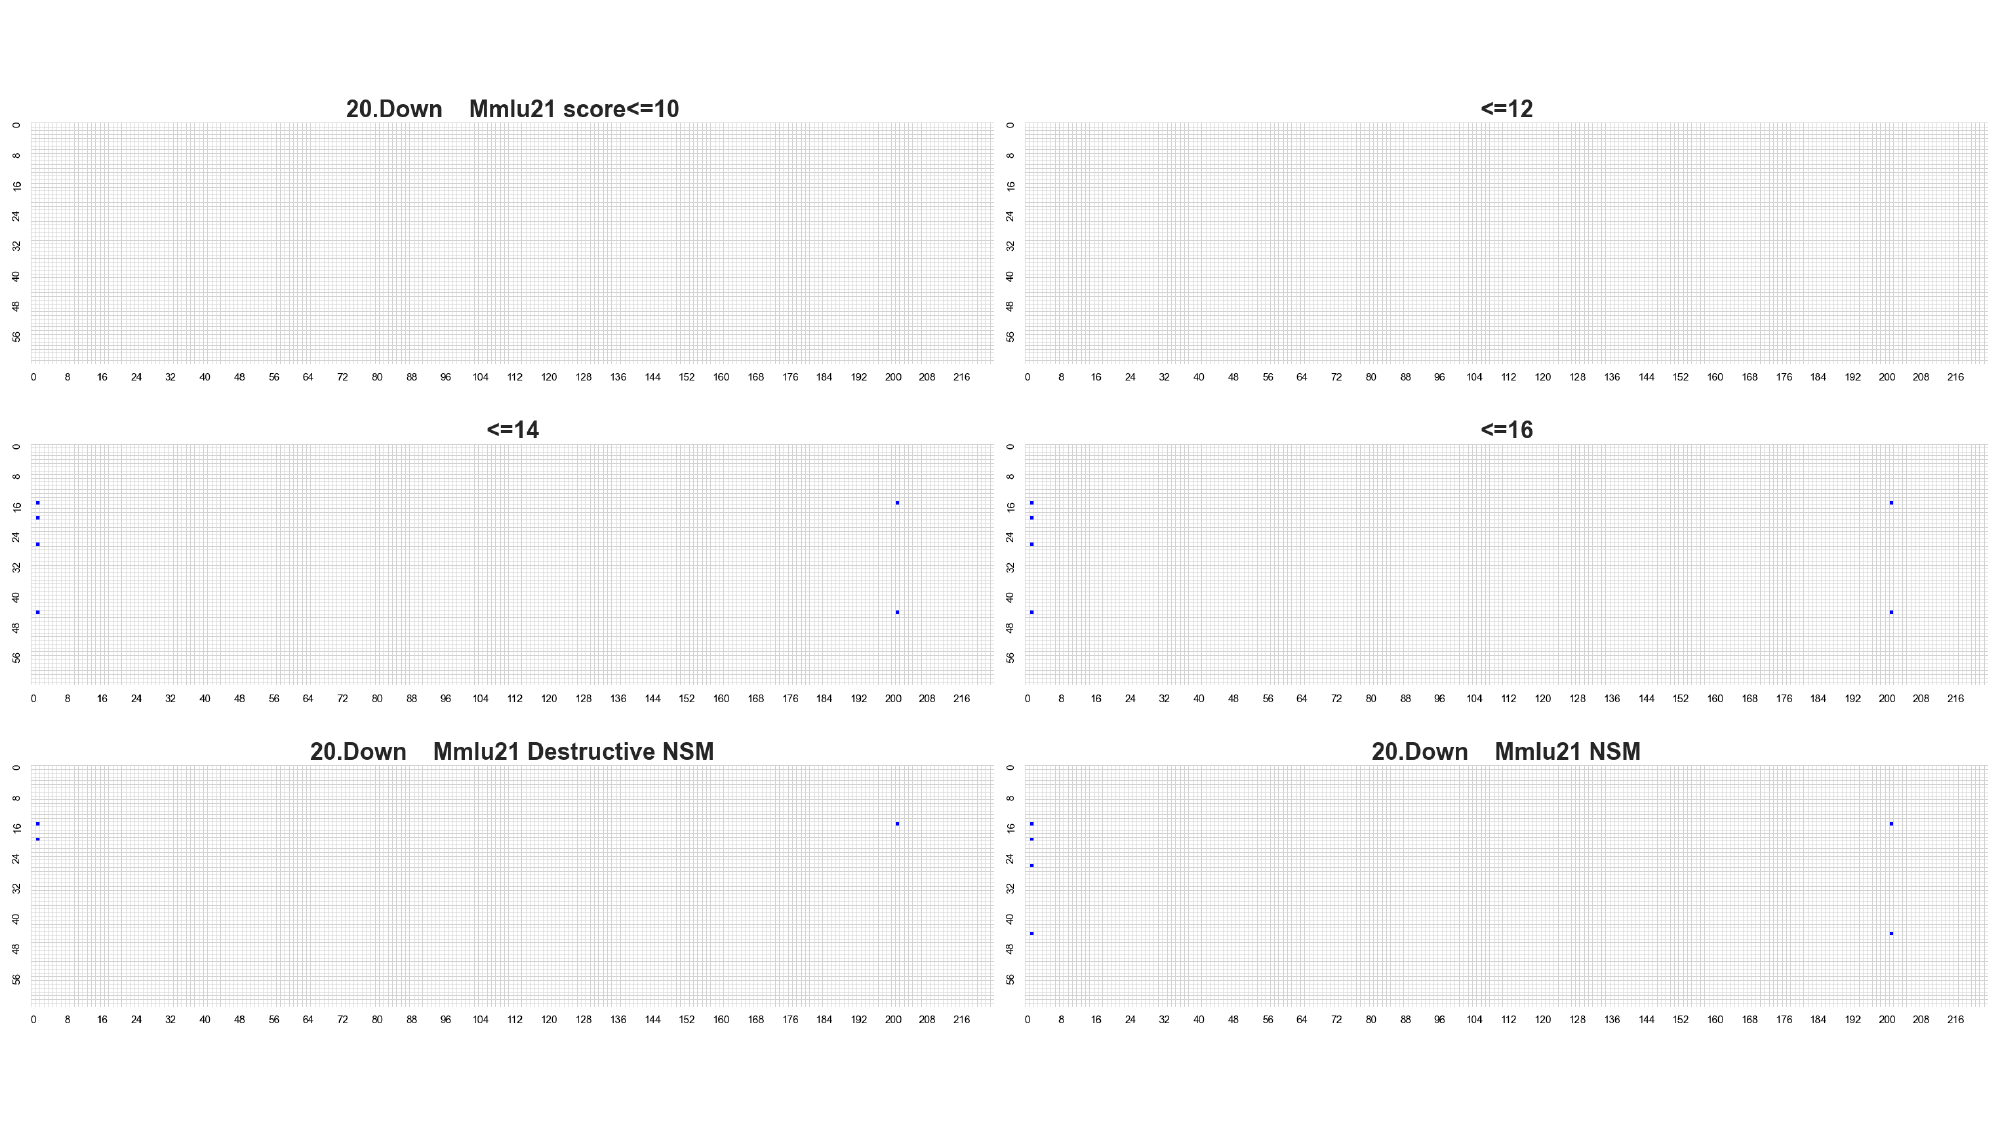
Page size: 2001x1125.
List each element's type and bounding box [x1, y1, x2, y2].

picture [0, 87, 2000, 1037]
